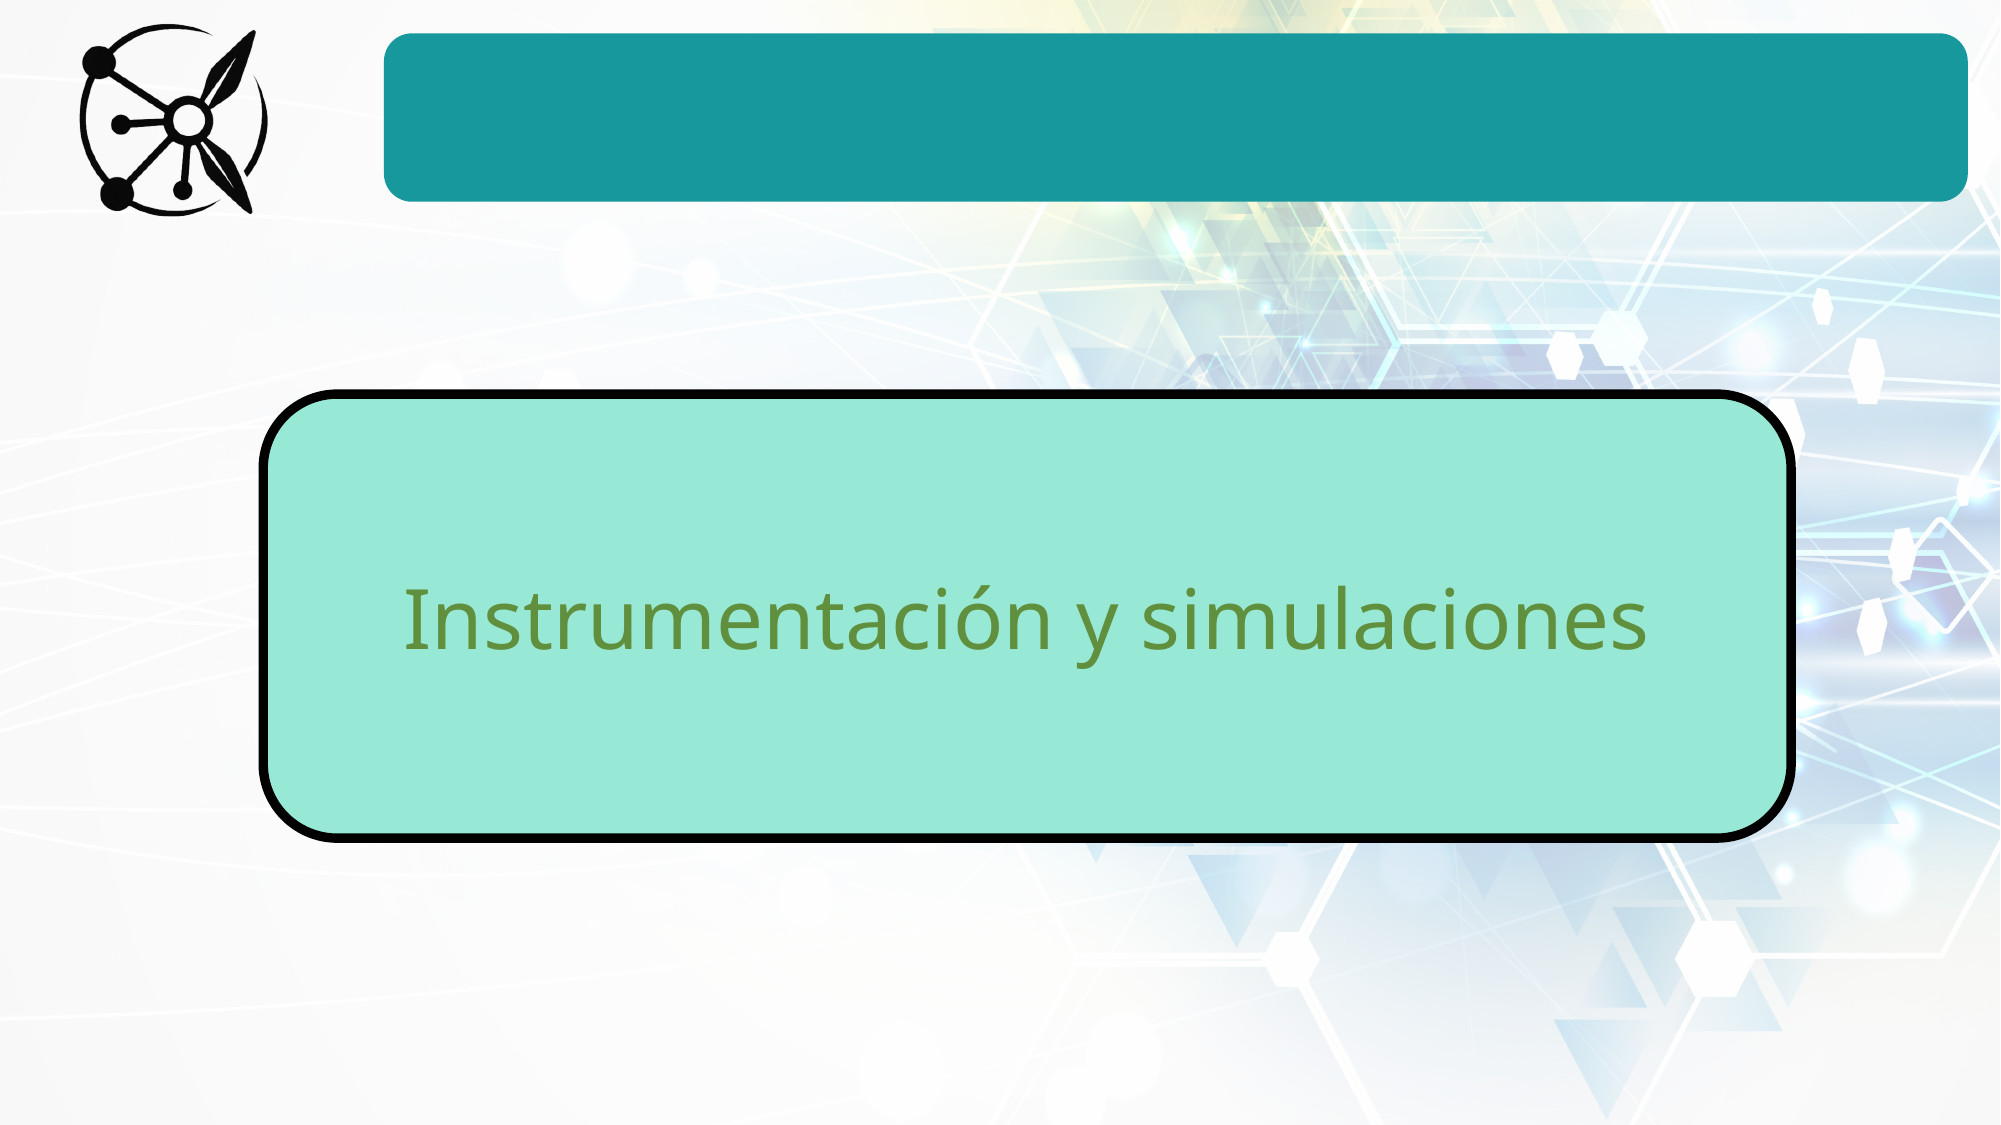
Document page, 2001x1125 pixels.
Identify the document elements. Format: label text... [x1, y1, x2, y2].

text_box [382, 32, 1969, 203]
picture [54, 11, 289, 232]
text_box Instrumentación y simulaciones [262, 393, 1793, 840]
